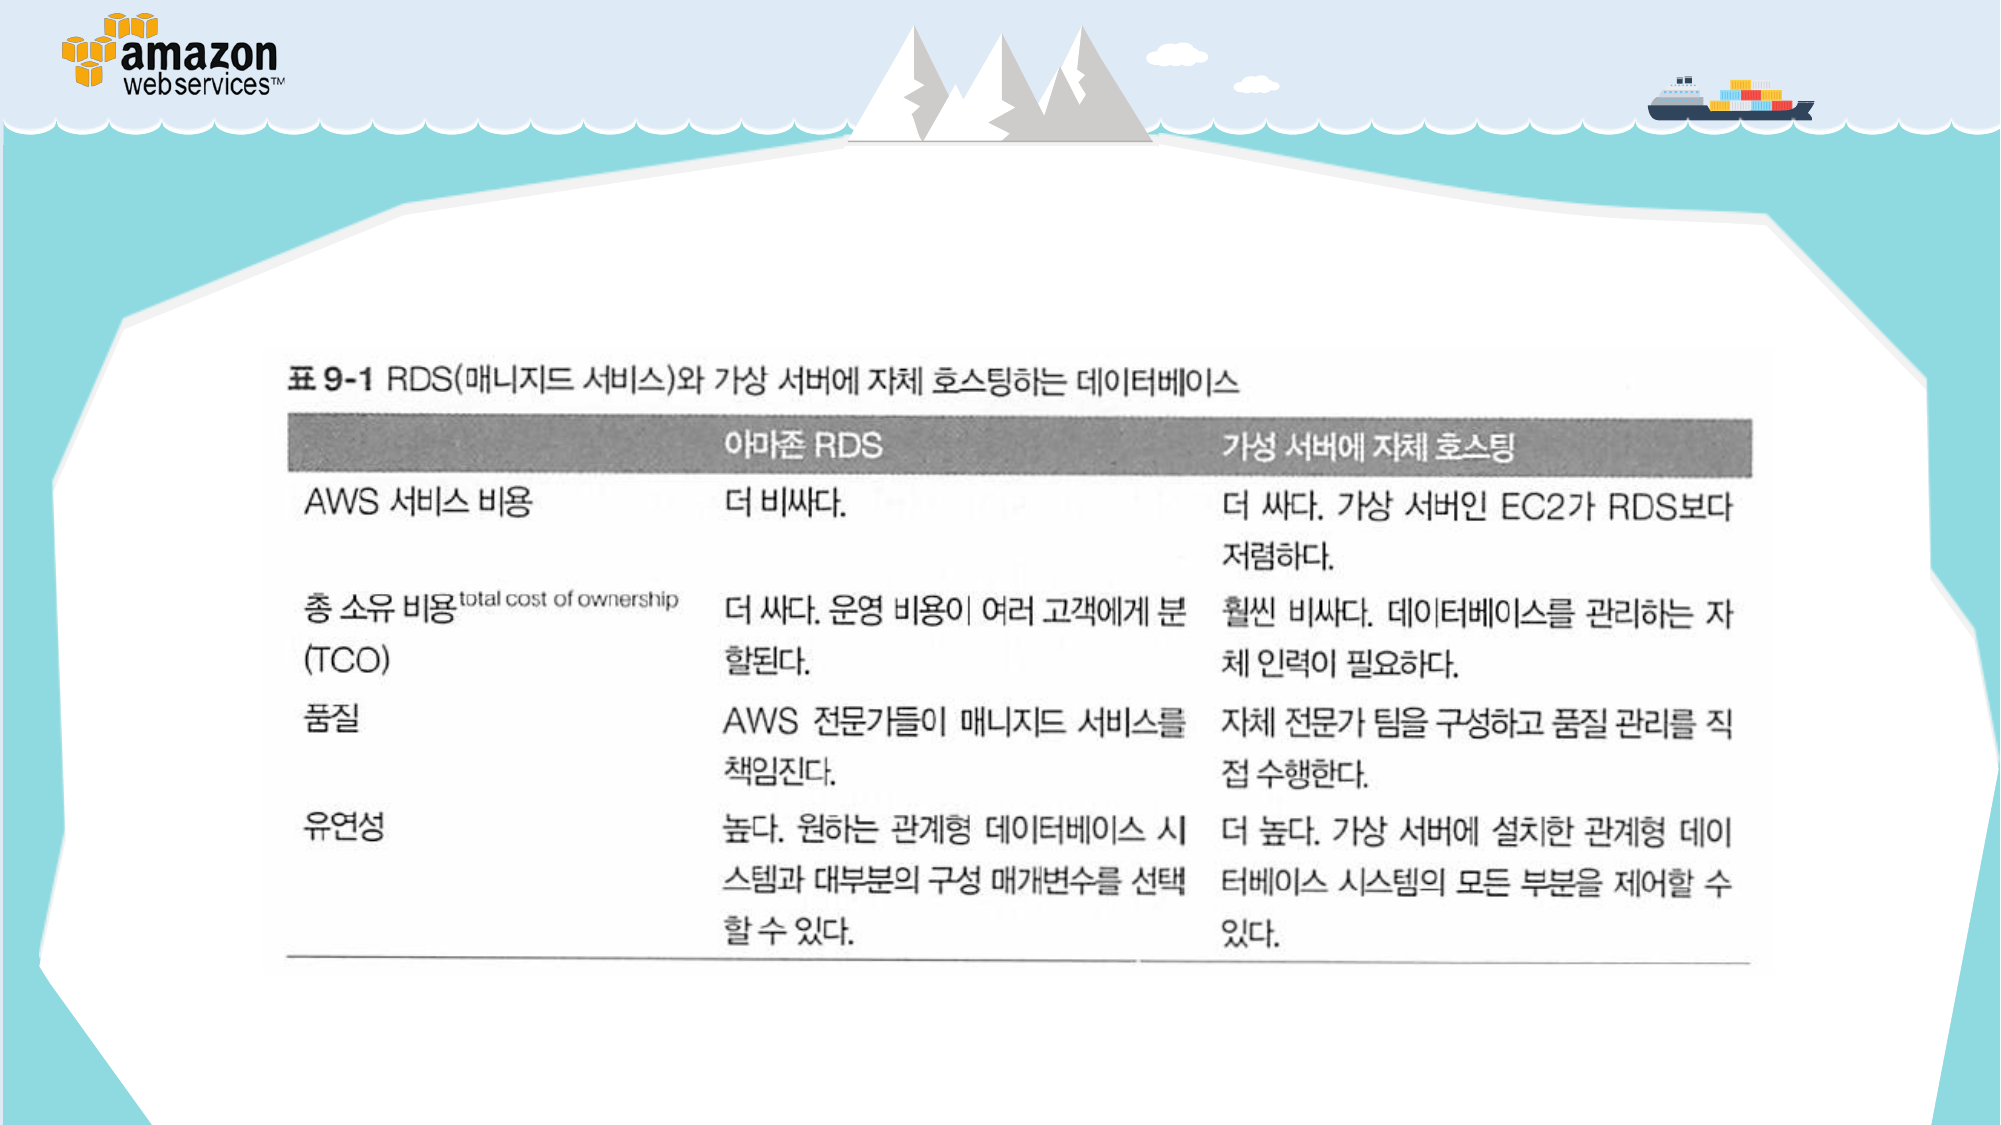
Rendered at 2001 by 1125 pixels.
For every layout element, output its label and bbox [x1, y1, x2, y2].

text_box [3, 121, 2000, 1125]
text_box [847, 24, 1153, 143]
text_box [1153, 42, 1209, 67]
picture [43, 0, 301, 130]
text_box [1647, 76, 1815, 121]
picture [263, 346, 1775, 975]
text_box [1233, 75, 1280, 94]
